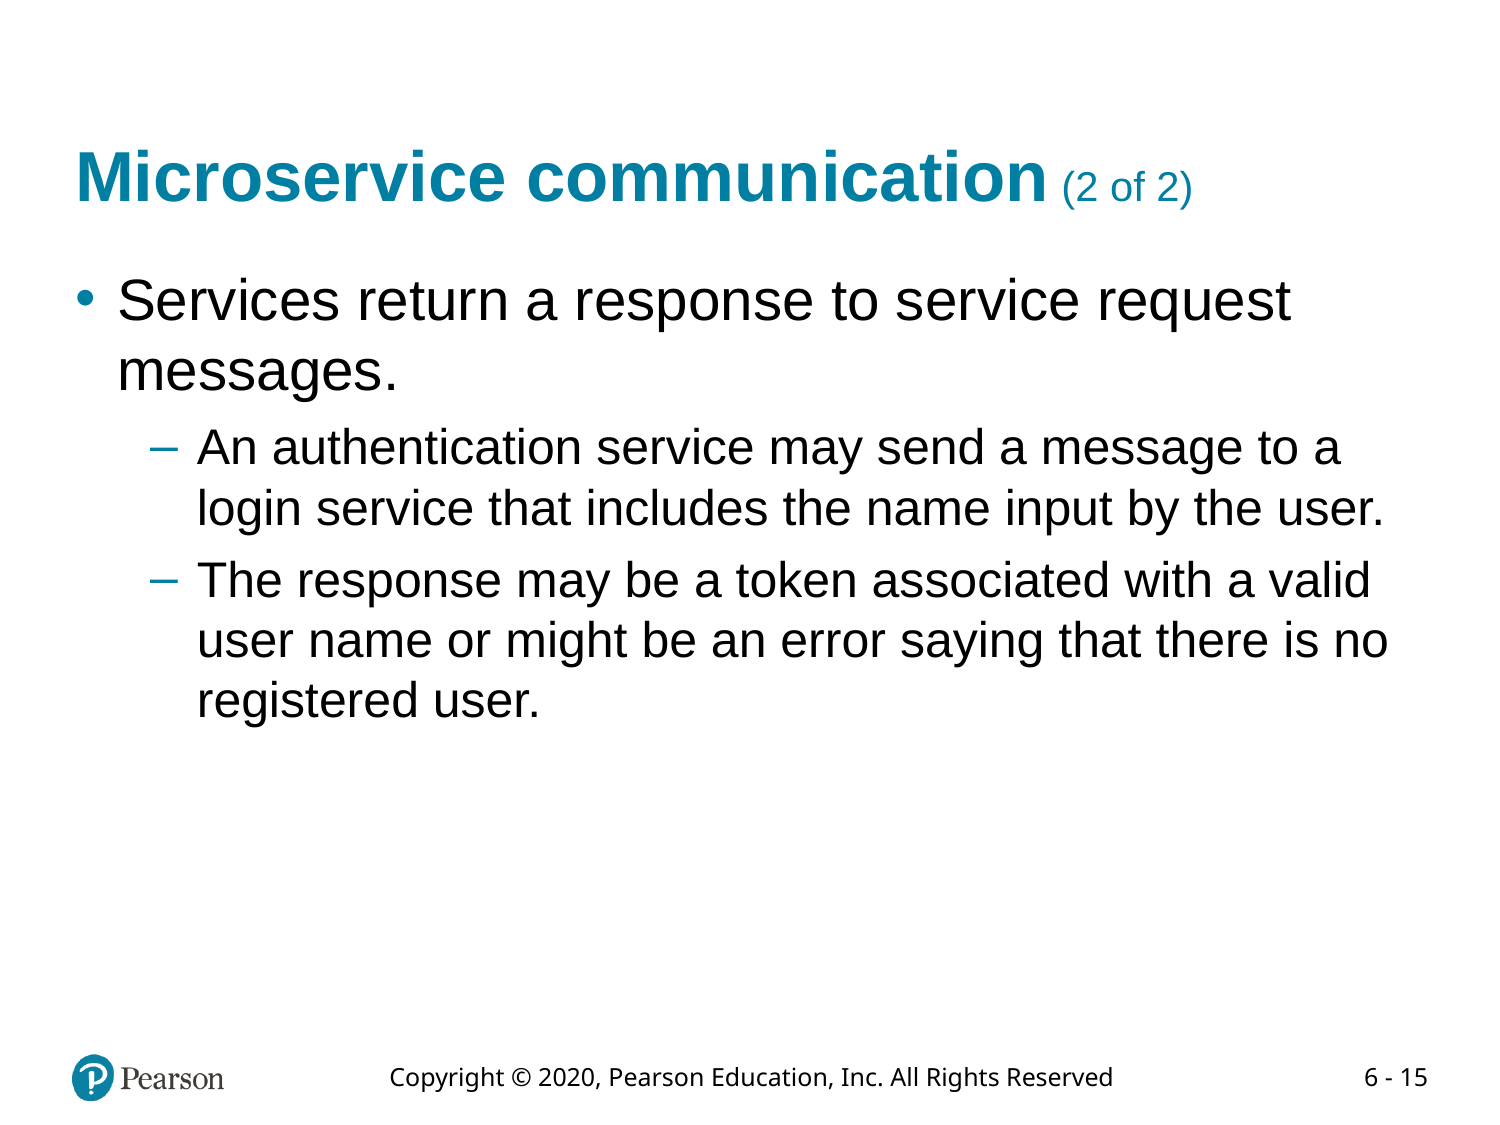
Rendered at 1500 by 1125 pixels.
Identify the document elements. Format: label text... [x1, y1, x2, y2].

picture [72, 1054, 89, 1072]
list Services return a response to service request messages. An authentication service may send a message to a login service that includes the name input by the user. The response may be a token associated with a valid user name or might be an error saying that there is no registered user. [75, 262, 1425, 1005]
title Microservice communication (2 of 2) [75, 35, 1425, 216]
picture [81, 1064, 107, 1089]
picture [72, 1087, 83, 1101]
picture [99, 1054, 224, 1101]
